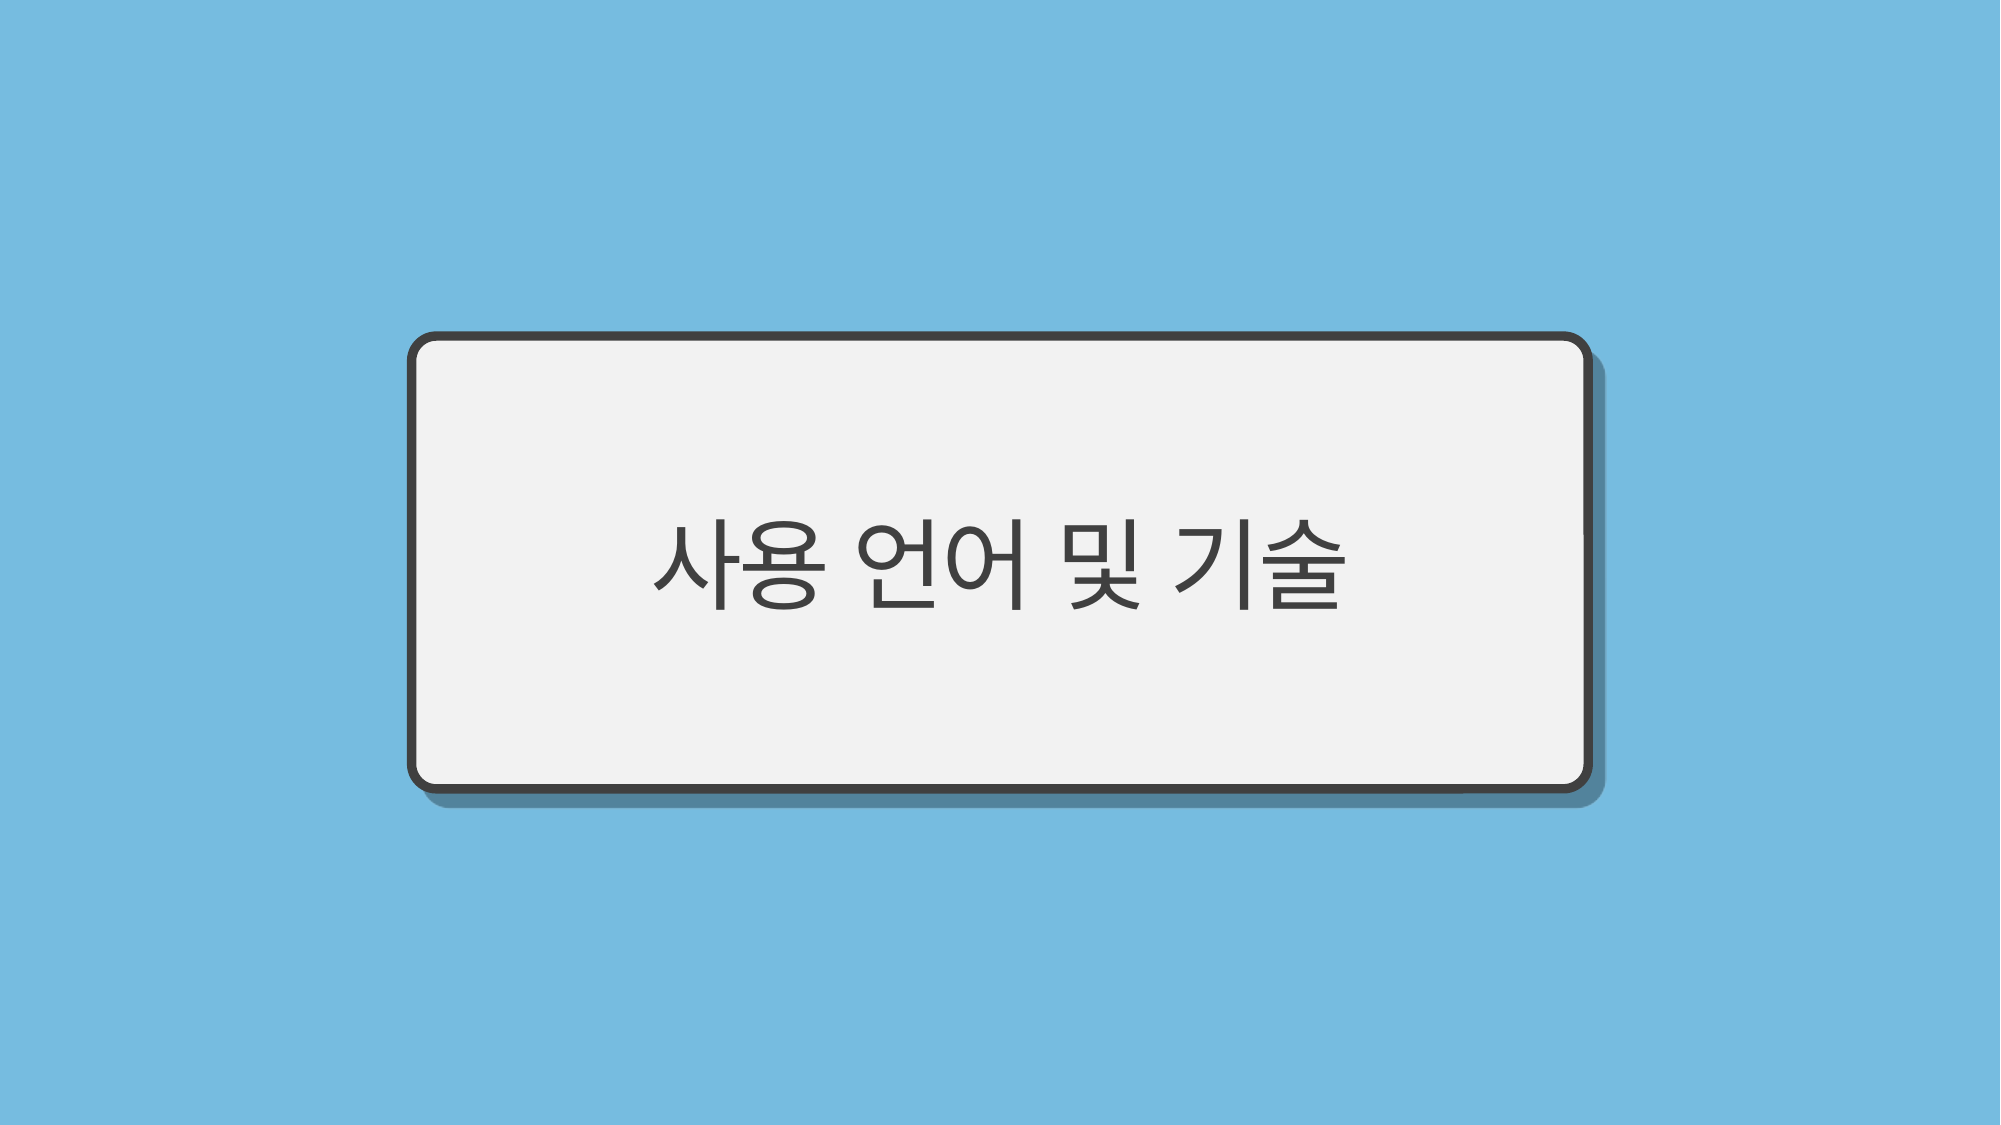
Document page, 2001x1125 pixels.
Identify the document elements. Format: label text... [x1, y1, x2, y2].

text_box 사용 언어 및 기술 [635, 495, 1365, 630]
text_box [410, 334, 1590, 790]
